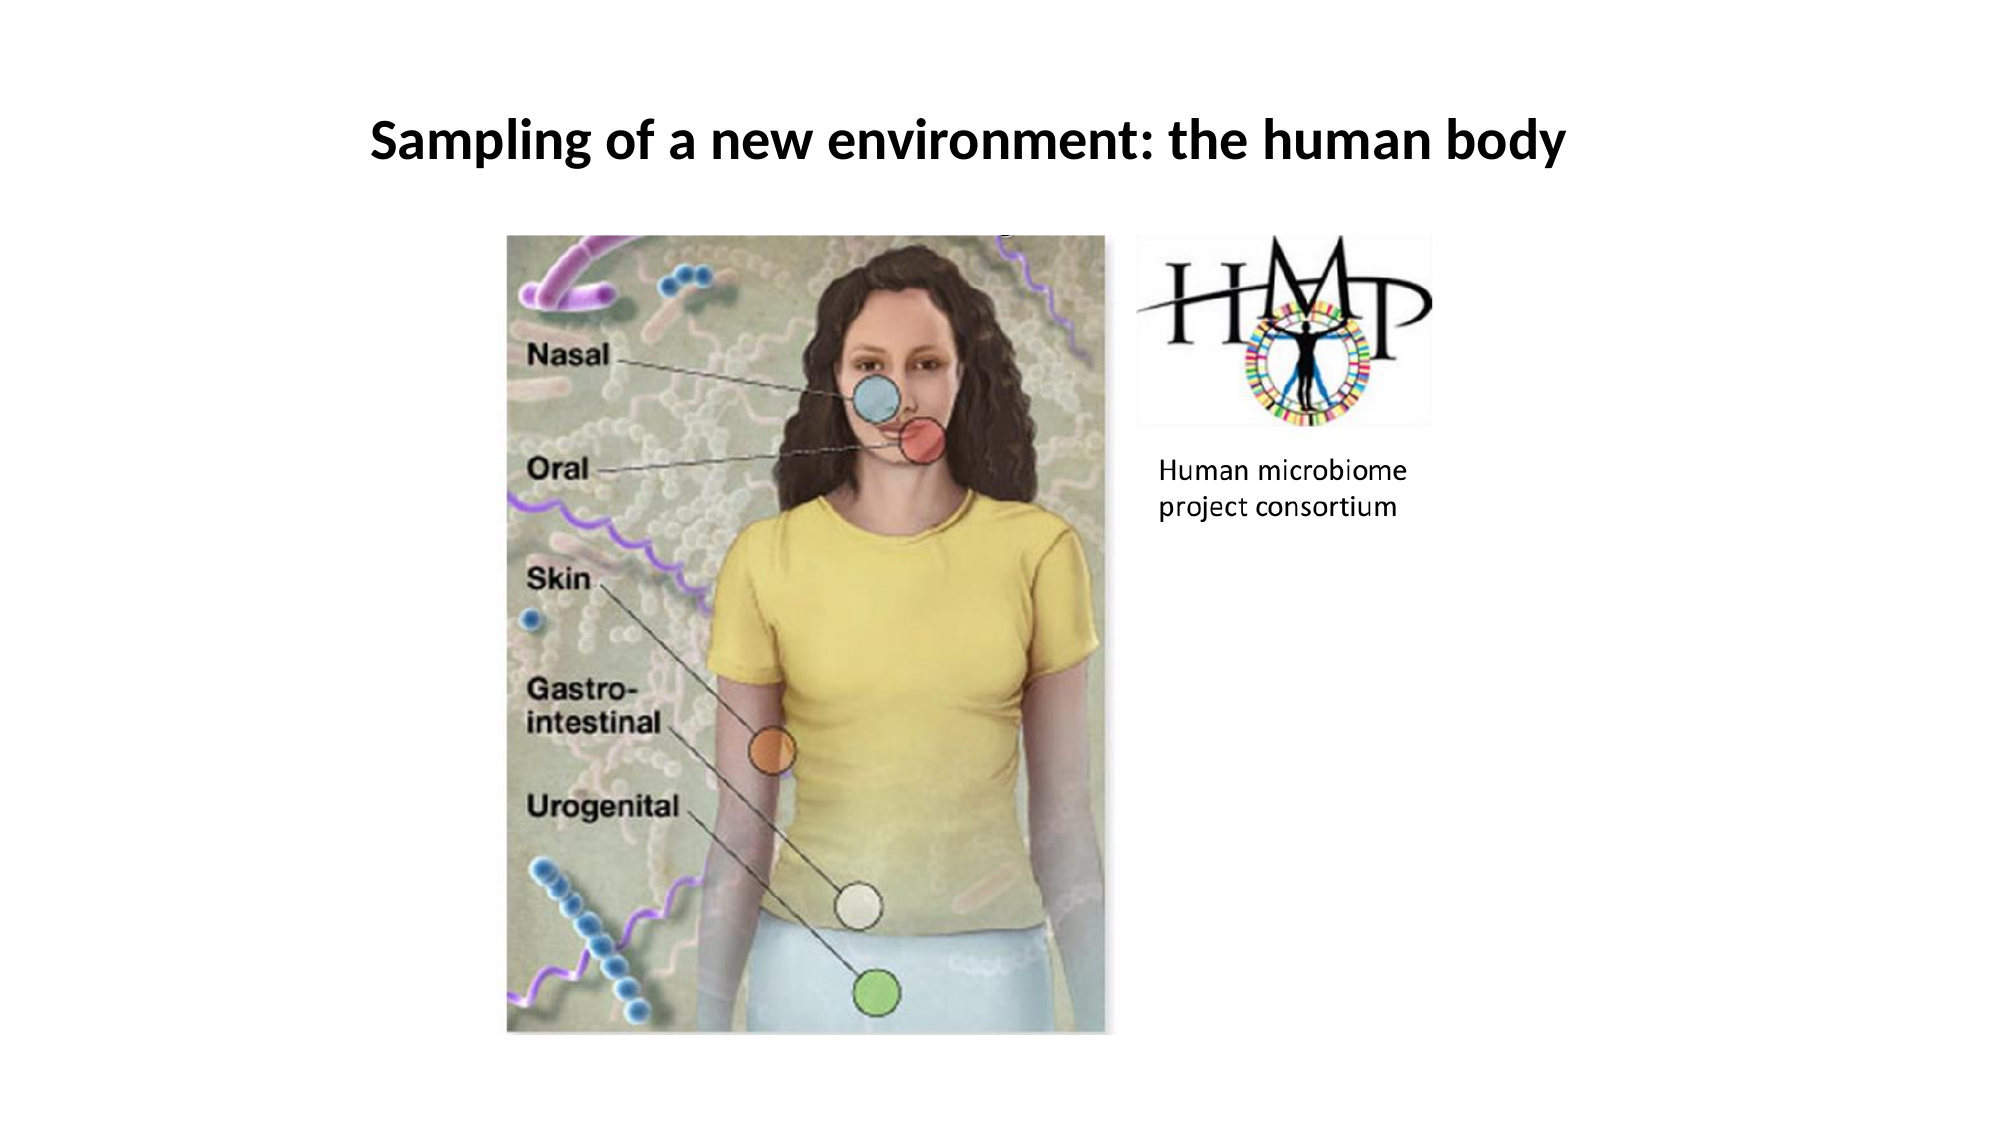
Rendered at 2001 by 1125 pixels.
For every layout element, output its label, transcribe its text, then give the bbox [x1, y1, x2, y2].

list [495, 235, 1443, 1035]
title Sampling of a new environment: the human body [106, 90, 1832, 191]
